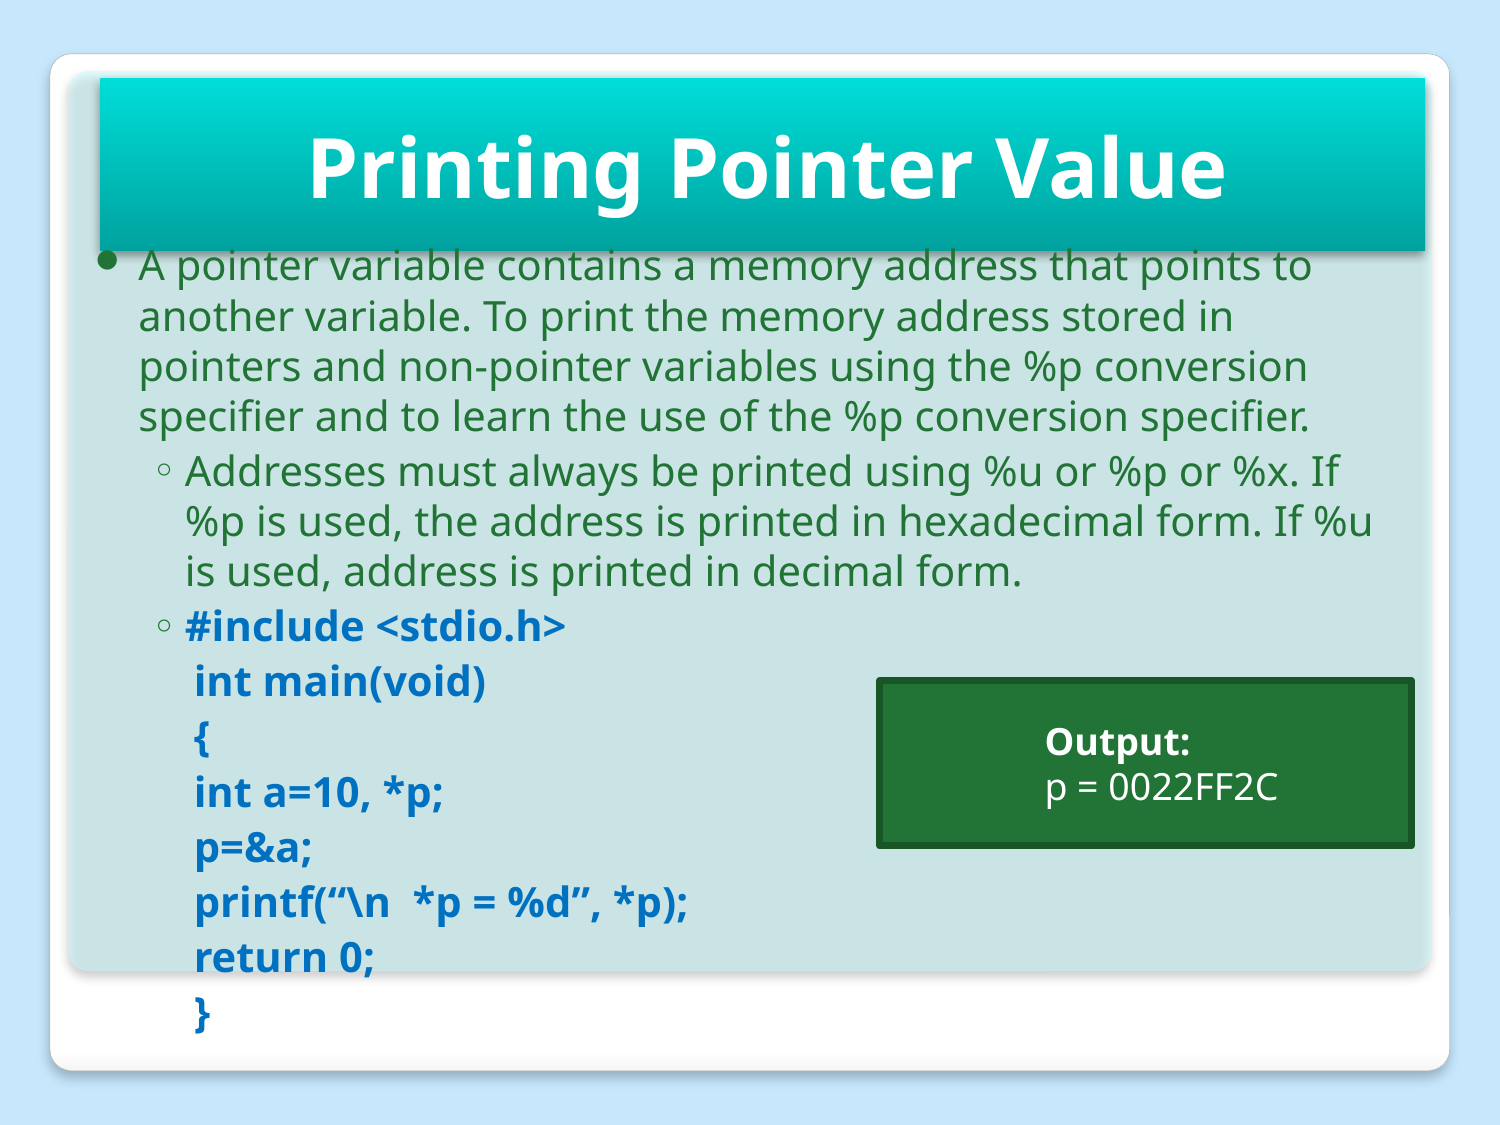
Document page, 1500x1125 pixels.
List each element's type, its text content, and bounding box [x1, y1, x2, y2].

list A pointer variable contains a memory address that points to another variable. To print the memory address stored in pointers and non-pointer variables using the %p conversion specifier and to learn the use of the %p conversion specifier. Addresses must always be printed using %u or %p or %x. If %p is used, the address is printed in hexadecimal form. If %u is used, address is printed in decimal form. #include <stdio.h> int main(void) { int a=10, *p; p=&a; printf(“\n *p = %d”, *p); return 0; } [64, 223, 1424, 1024]
text_box Output: p = 0022FF2C [876, 677, 1415, 849]
title Printing Pointer Value [100, 79, 1436, 223]
